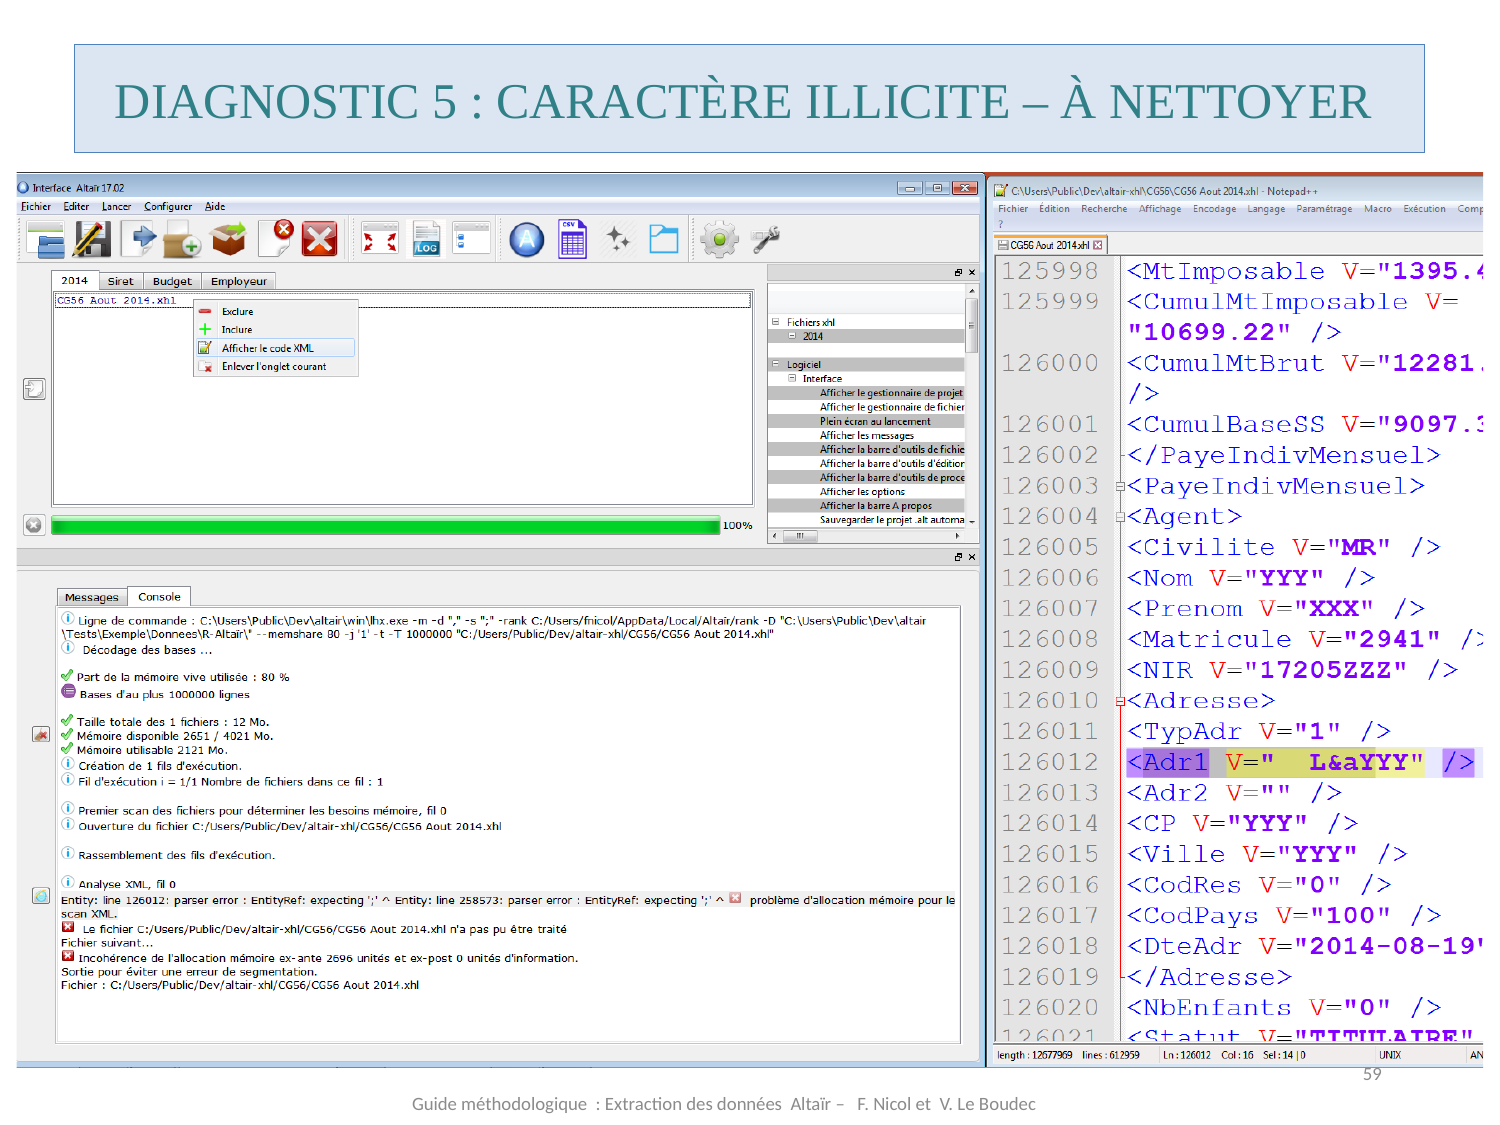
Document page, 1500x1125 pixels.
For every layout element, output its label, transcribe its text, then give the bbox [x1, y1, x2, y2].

text_box 59 [1059, 1074, 1397, 1103]
picture [16, 171, 1484, 1069]
text_box DIAGNOSTIC 5 : Caractère ILLICITE – à NETTOYER [74, 44, 1425, 153]
text_box Guide méthodologique : Extraction des données Altaïr – F. Nicol et V. Le Boudec [304, 1074, 1144, 1125]
